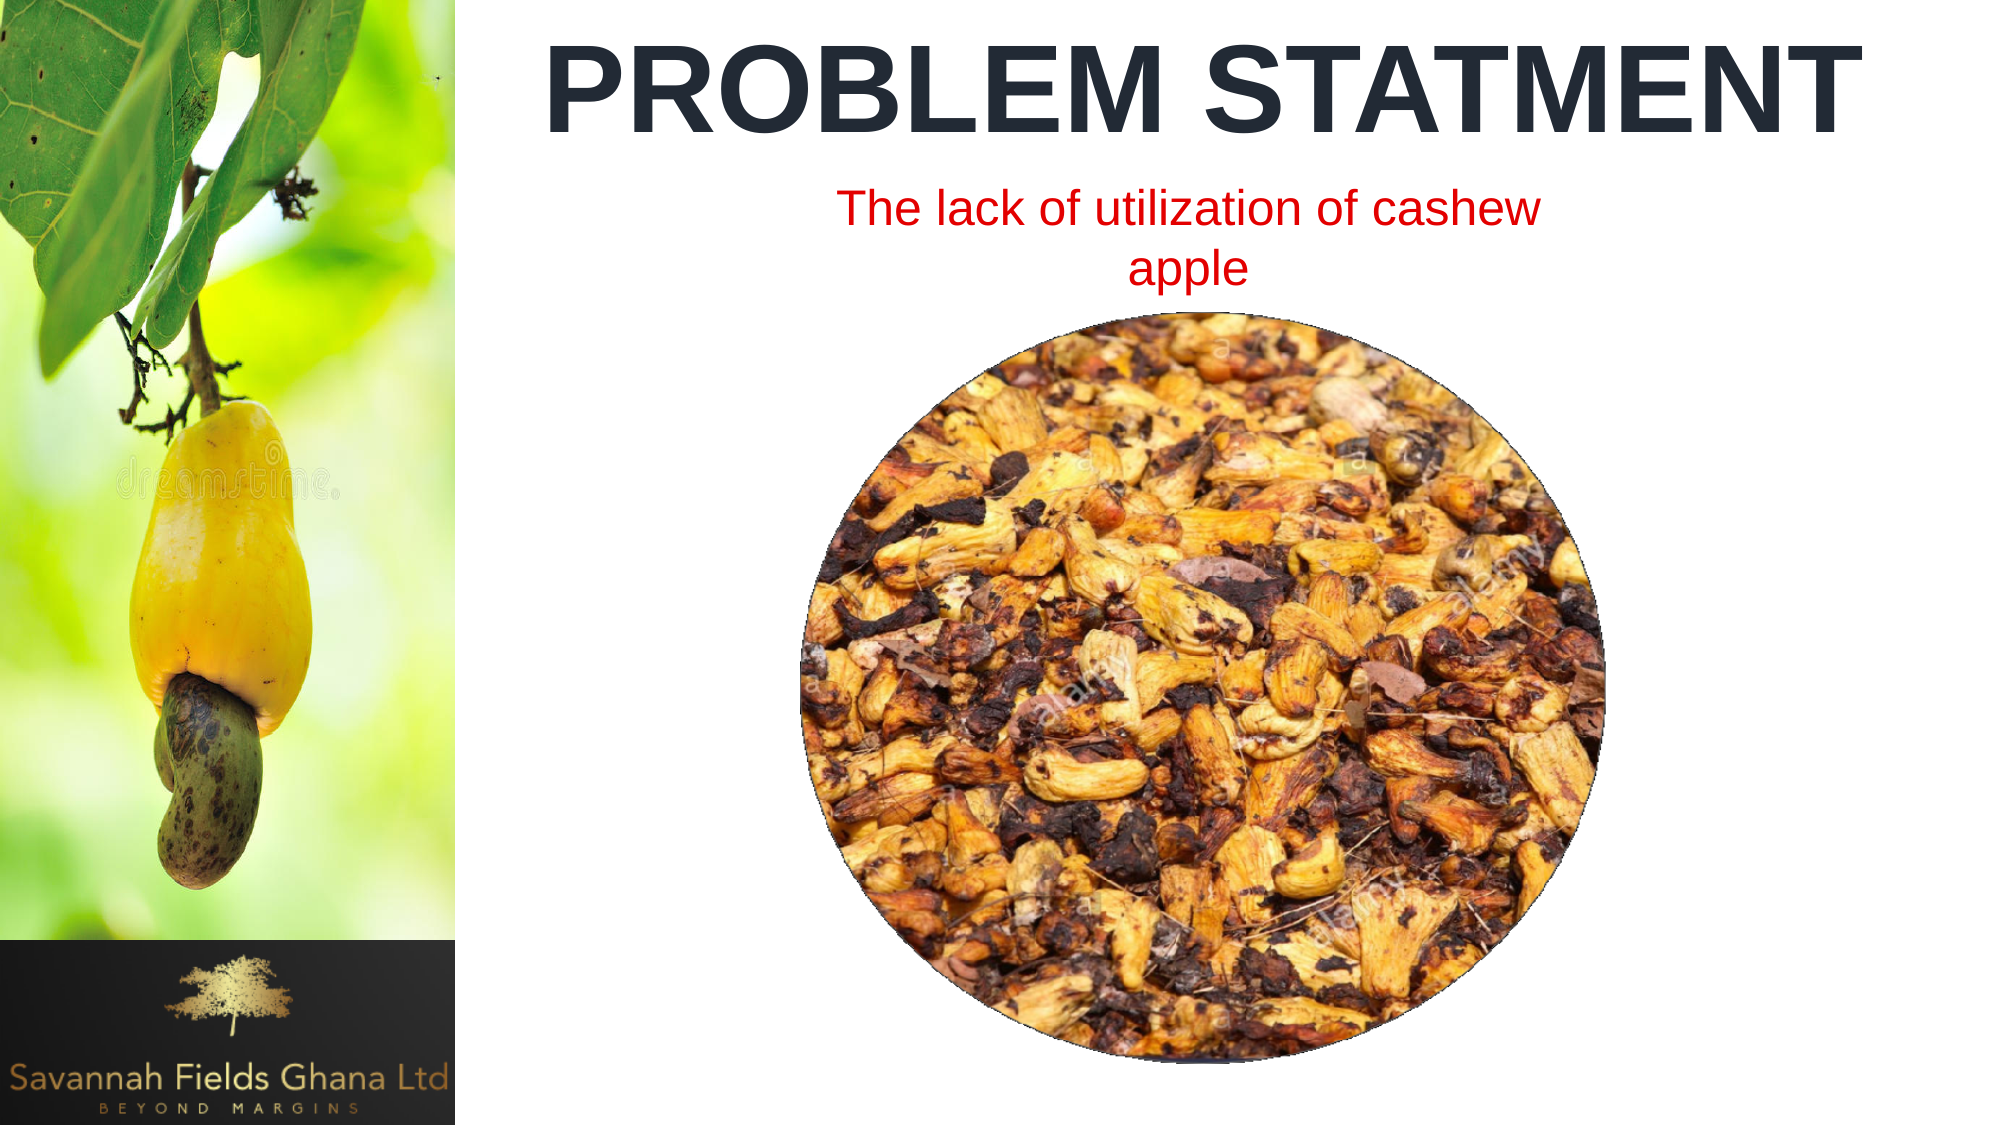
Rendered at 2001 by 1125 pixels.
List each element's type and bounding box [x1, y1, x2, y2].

text_box [527, 0, 1880, 1065]
picture [0, 0, 455, 1125]
